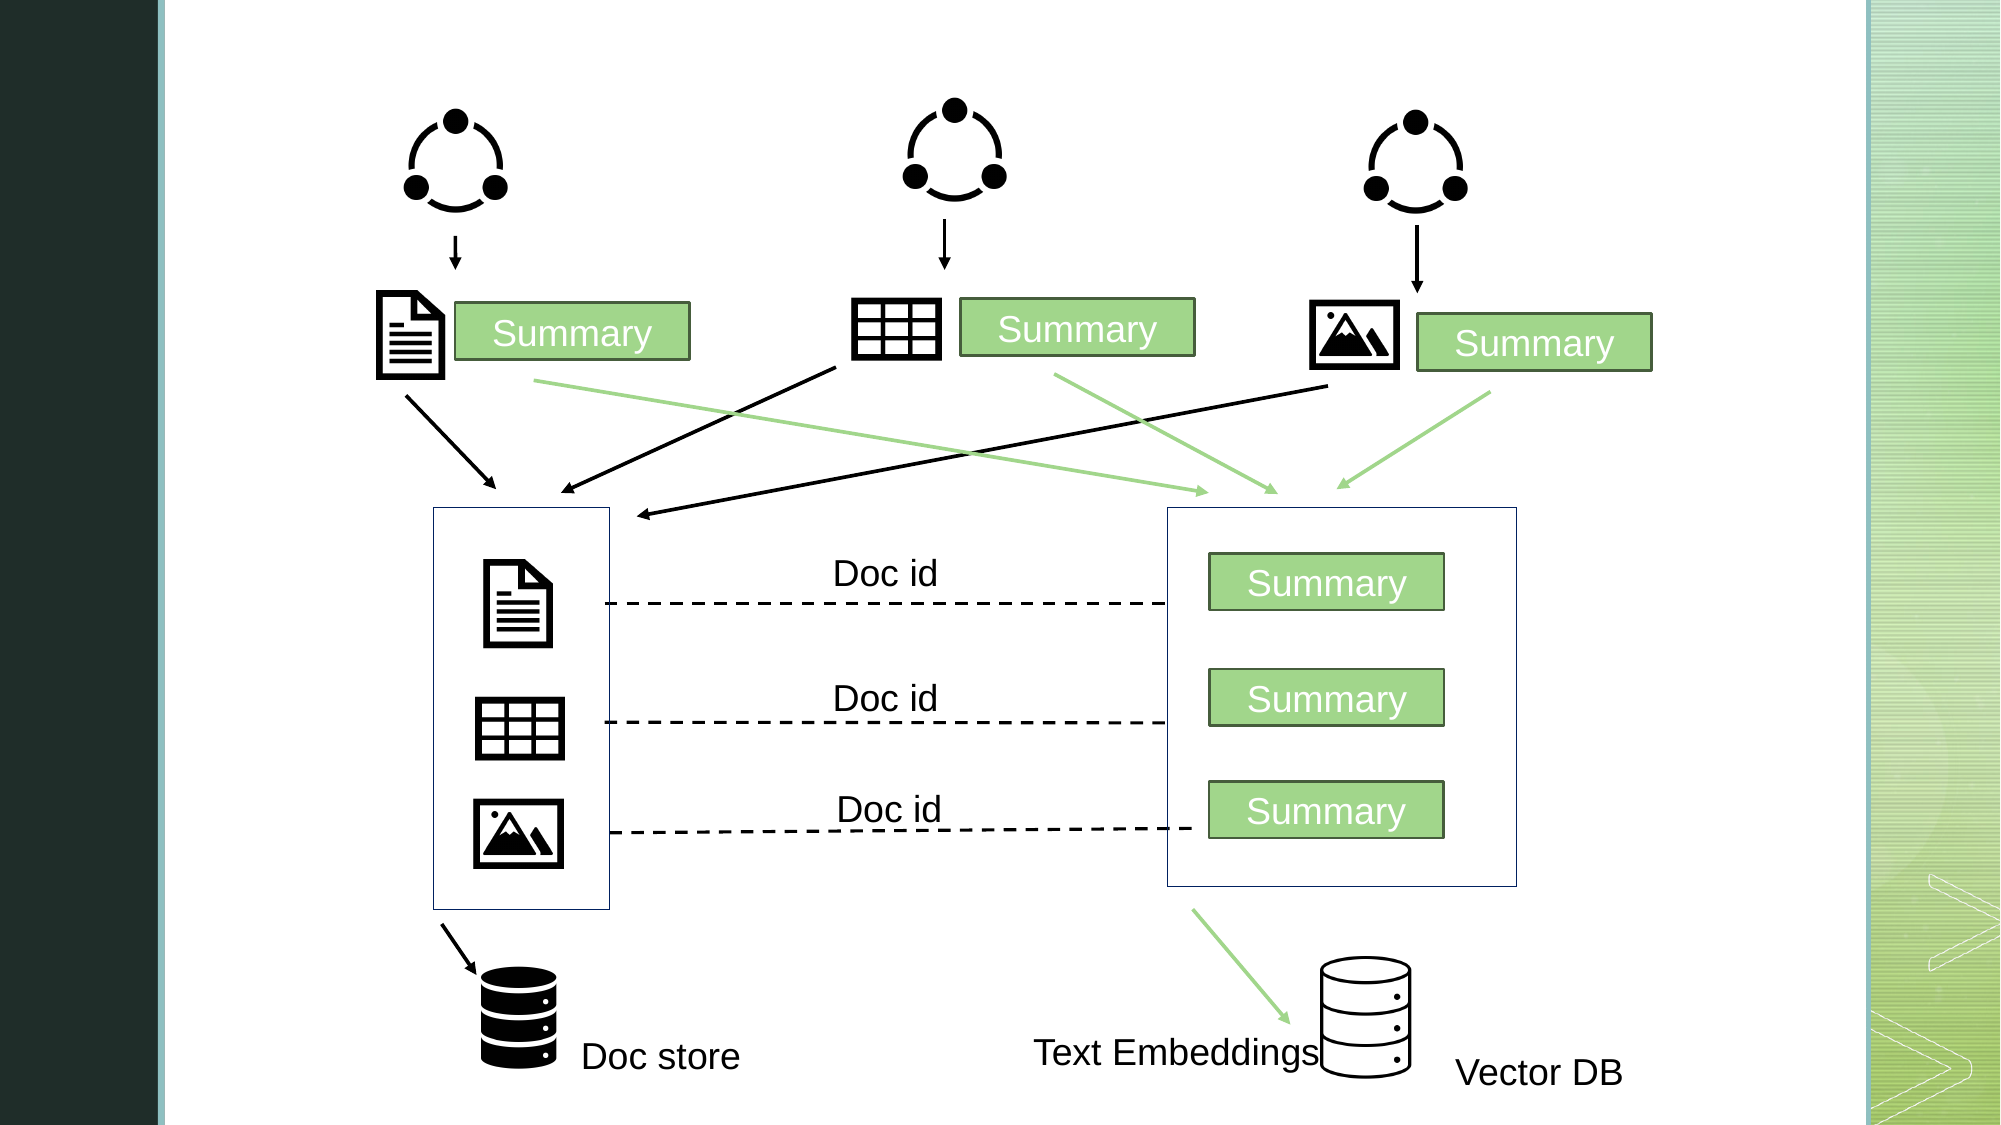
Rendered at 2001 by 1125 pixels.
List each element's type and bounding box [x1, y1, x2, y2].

list [454, 953, 583, 1082]
text_box [1336, 391, 1491, 490]
text_box [533, 380, 1053, 494]
text_box [609, 828, 1193, 834]
text_box [405, 395, 497, 490]
text_box [636, 385, 1329, 517]
text_box [1053, 373, 1279, 495]
text_box [441, 923, 477, 976]
text_box [1192, 908, 1291, 1025]
text_box [560, 366, 837, 380]
picture [0, 0, 2001, 1125]
